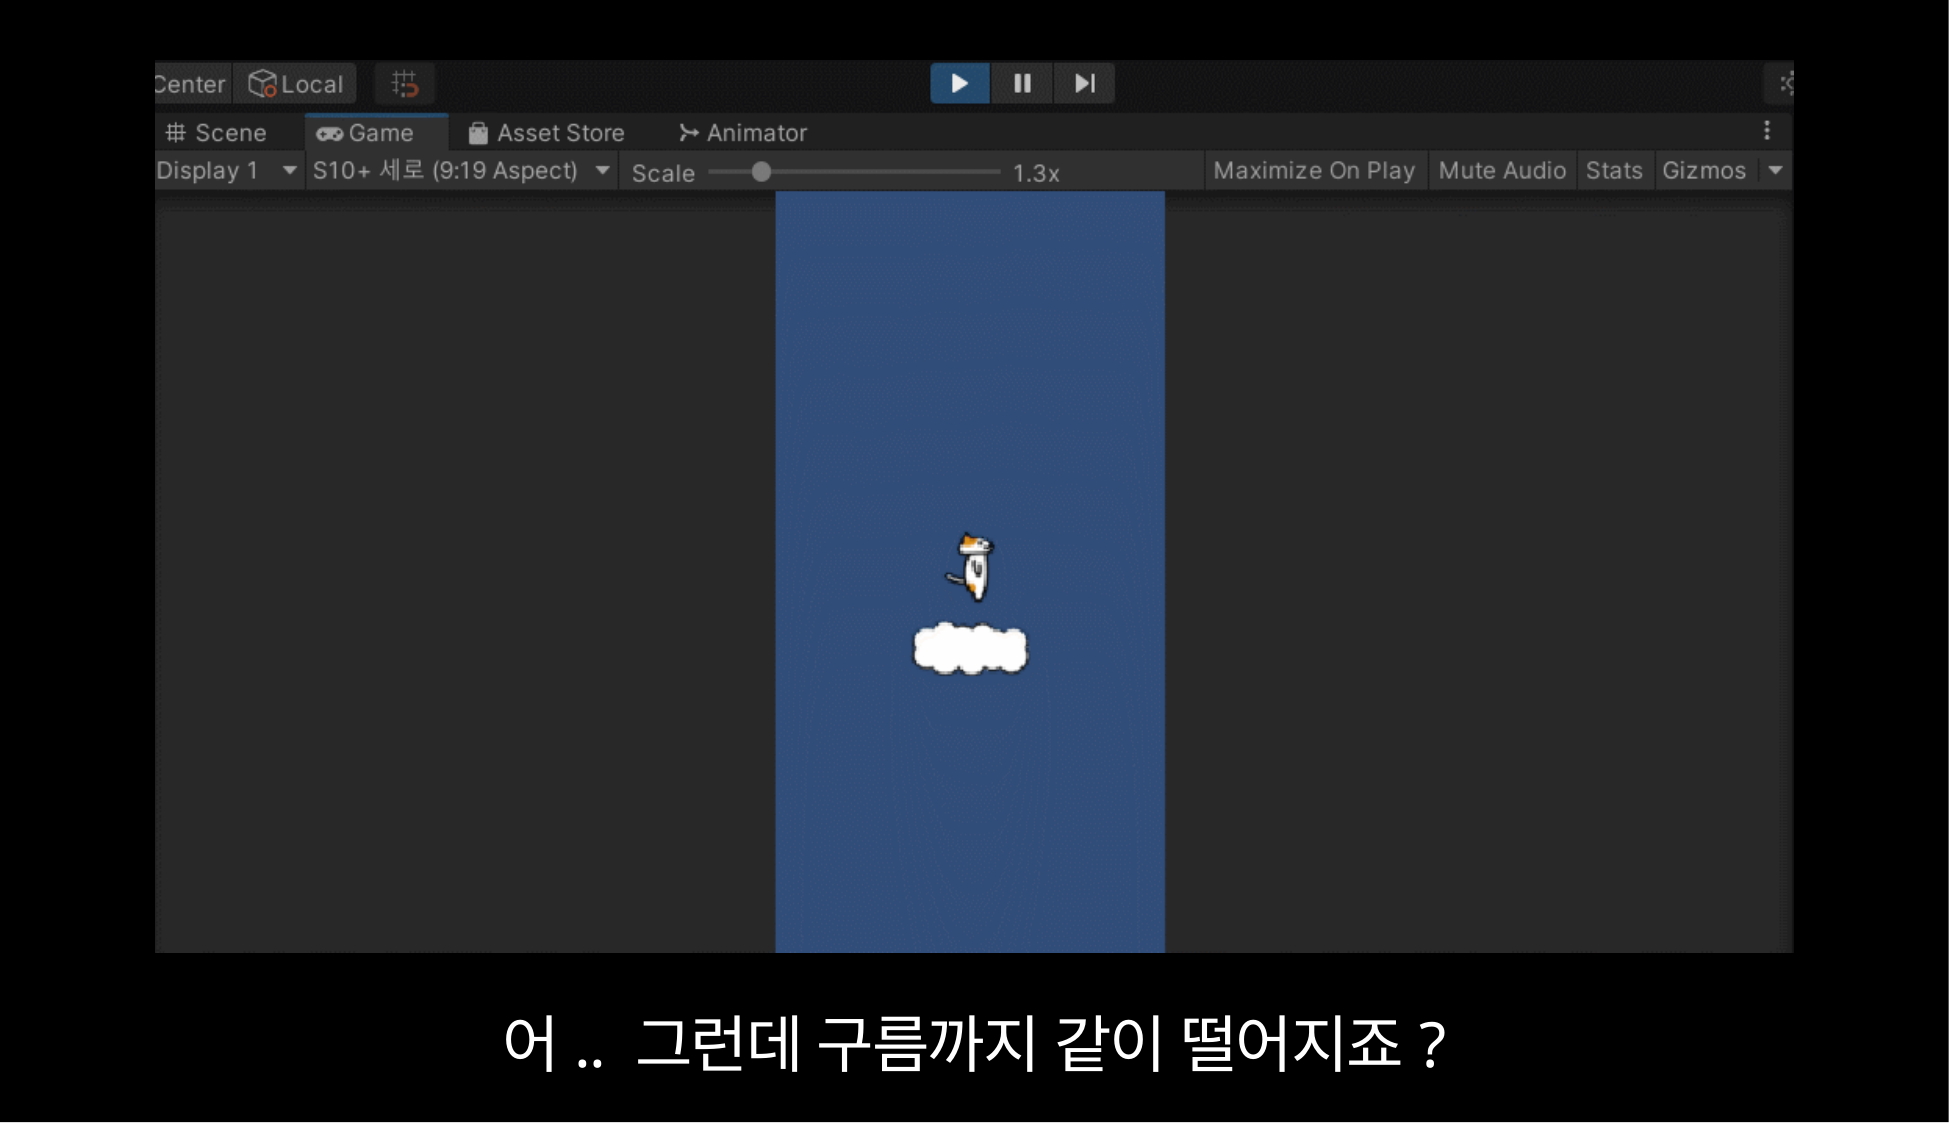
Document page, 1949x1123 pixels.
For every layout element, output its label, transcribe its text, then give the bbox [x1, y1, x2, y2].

text_box 어.. 그런데 구름까지 같이 떨어지죠? [247, 1004, 1702, 1080]
text_box [0, 0, 1949, 1123]
picture [155, 60, 1794, 953]
